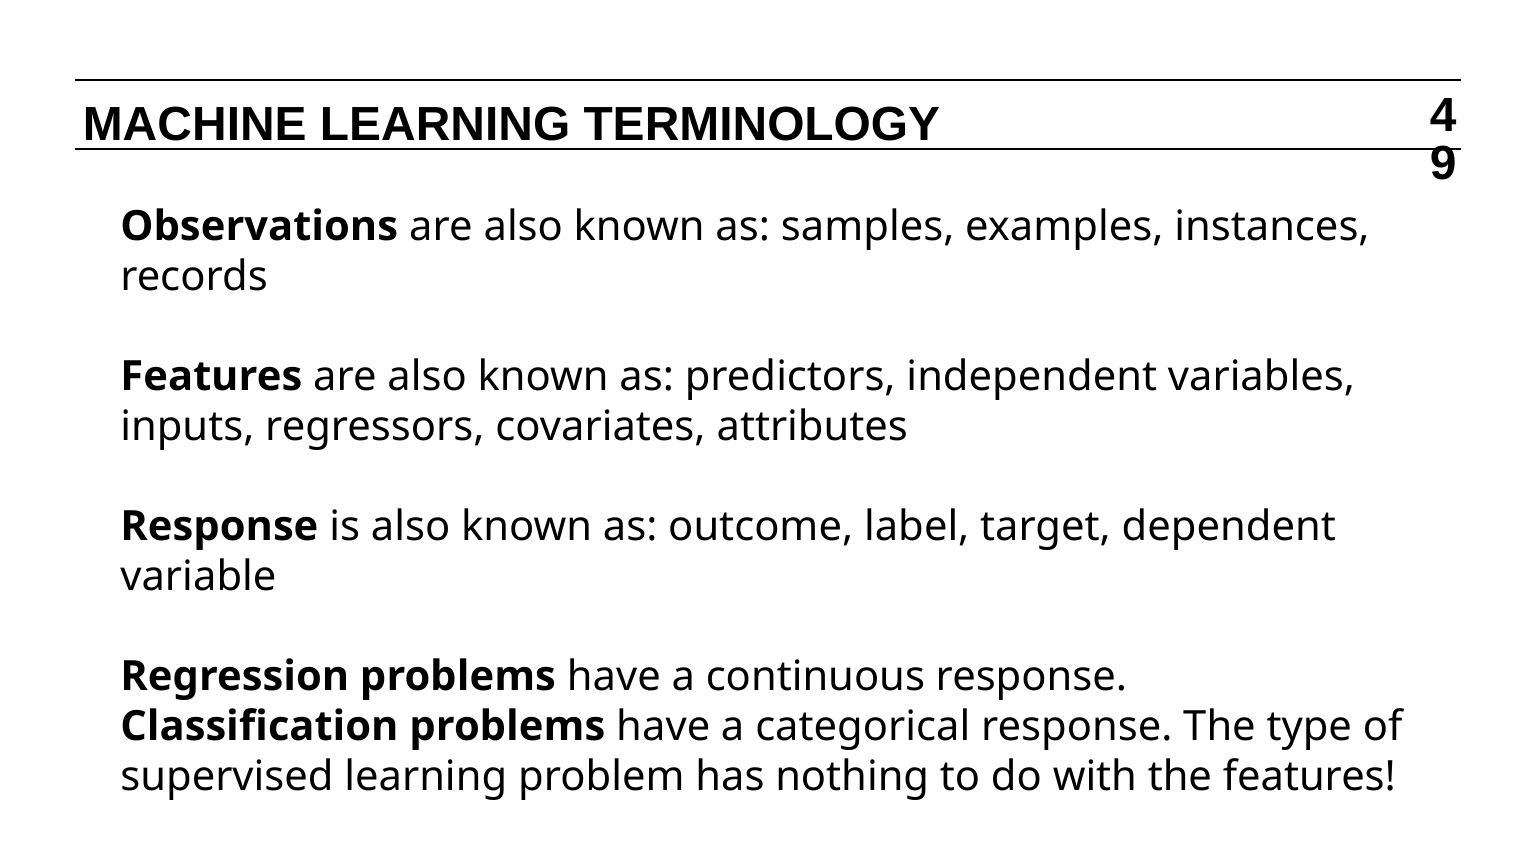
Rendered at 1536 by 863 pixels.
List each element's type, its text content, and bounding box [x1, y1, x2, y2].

slide_number ‹#› [1419, 86, 1461, 138]
text_box Observations are also known as: samples, examples, instances, records Features are also known as: predictors, independent variables, inputs, regressors, covariates, attributes Response is also known as: outcome, label, target, dependent variable Regression problems have a continuous response. Classification problems have a categorical response. The type of supervised learning problem has nothing to do with the features! [105, 190, 1418, 812]
list MACHINE LEARNING TERMINOLOGY [67, 81, 1118, 132]
